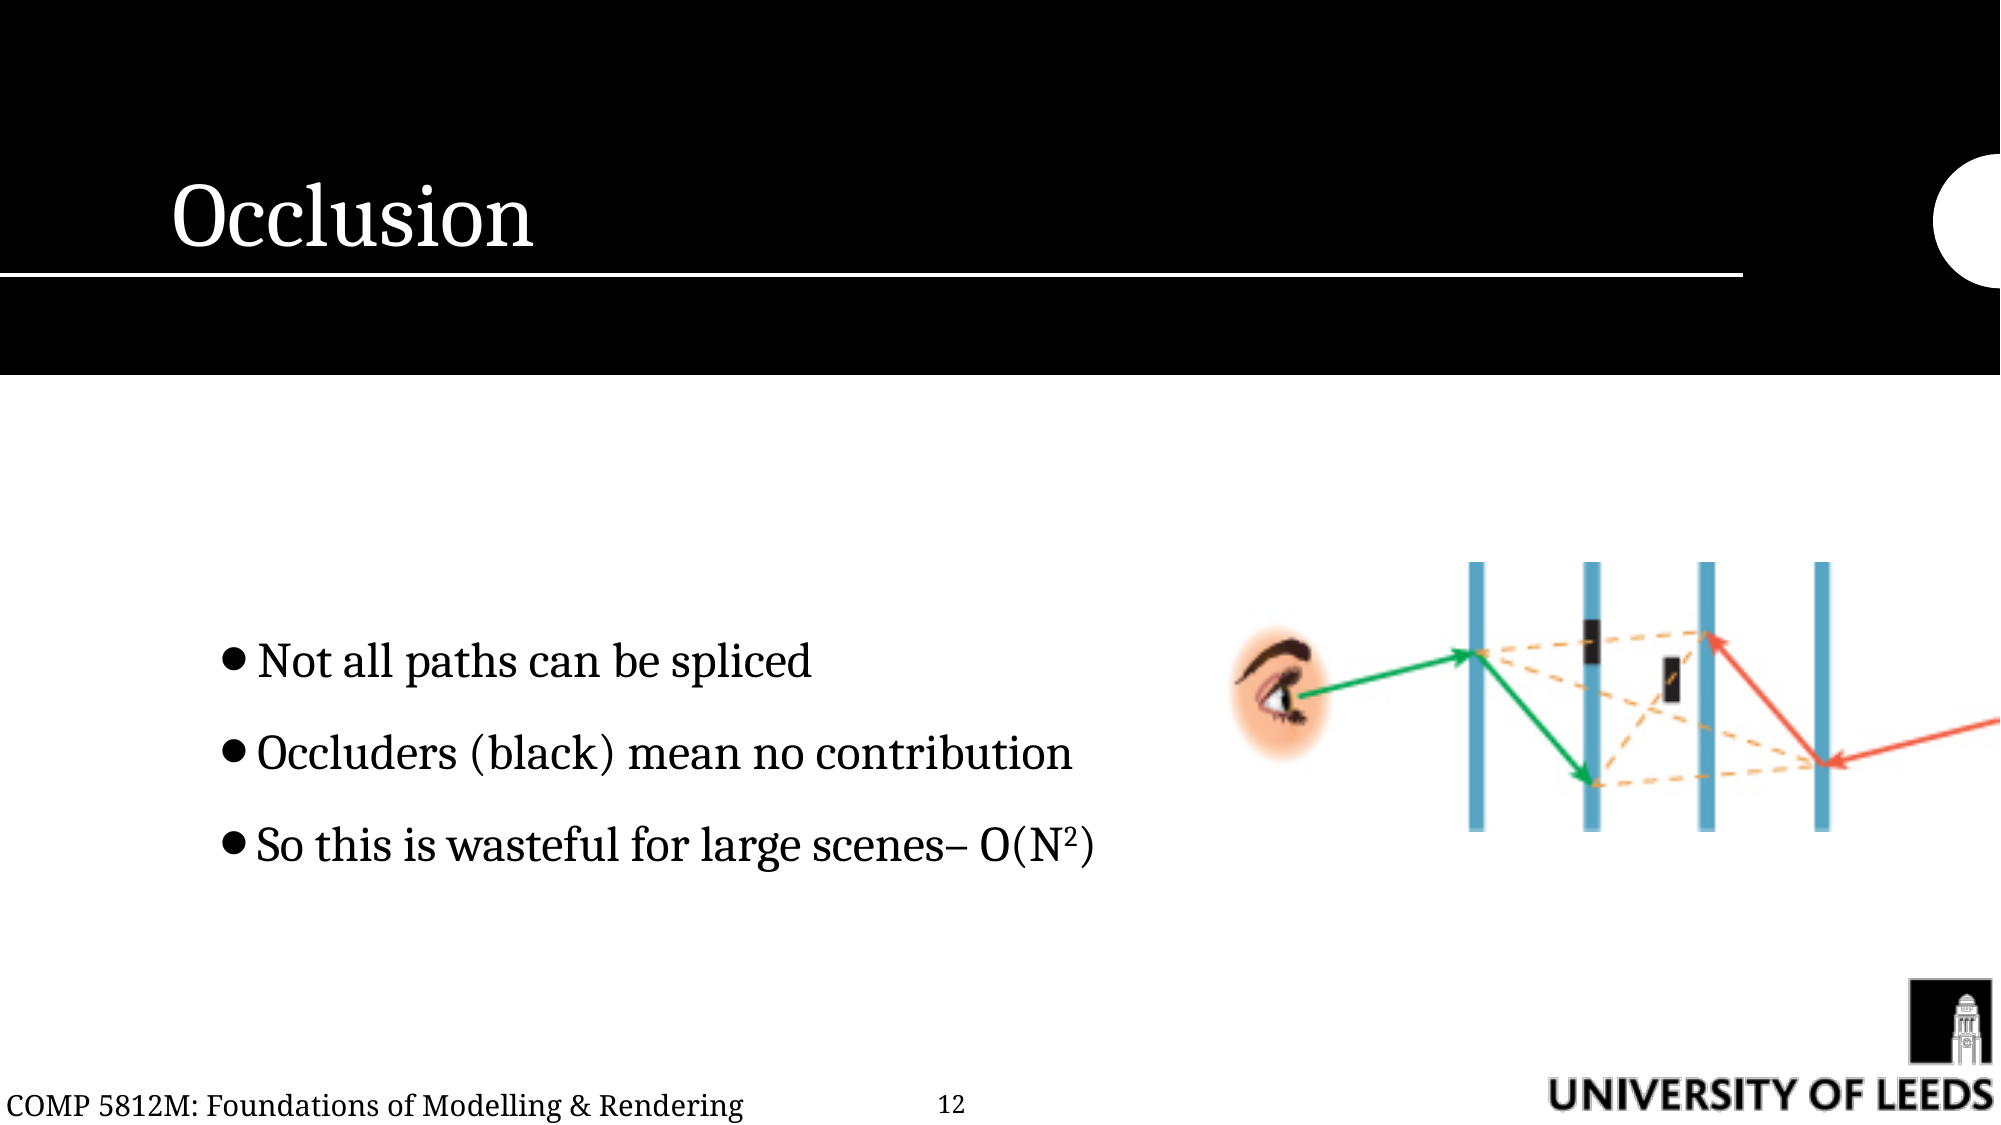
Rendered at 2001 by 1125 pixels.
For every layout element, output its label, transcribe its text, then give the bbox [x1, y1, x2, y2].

picture [1227, 562, 2000, 832]
text_box [1933, 153, 2000, 289]
text_box [0, 0, 2000, 376]
title Occlusion [157, 71, 1725, 273]
list Not all paths can be spliced Occluders (black) mean no contribution So this is wasteful for large scenes– O(N2) [157, 478, 1133, 1028]
picture [1543, 930, 2000, 1125]
